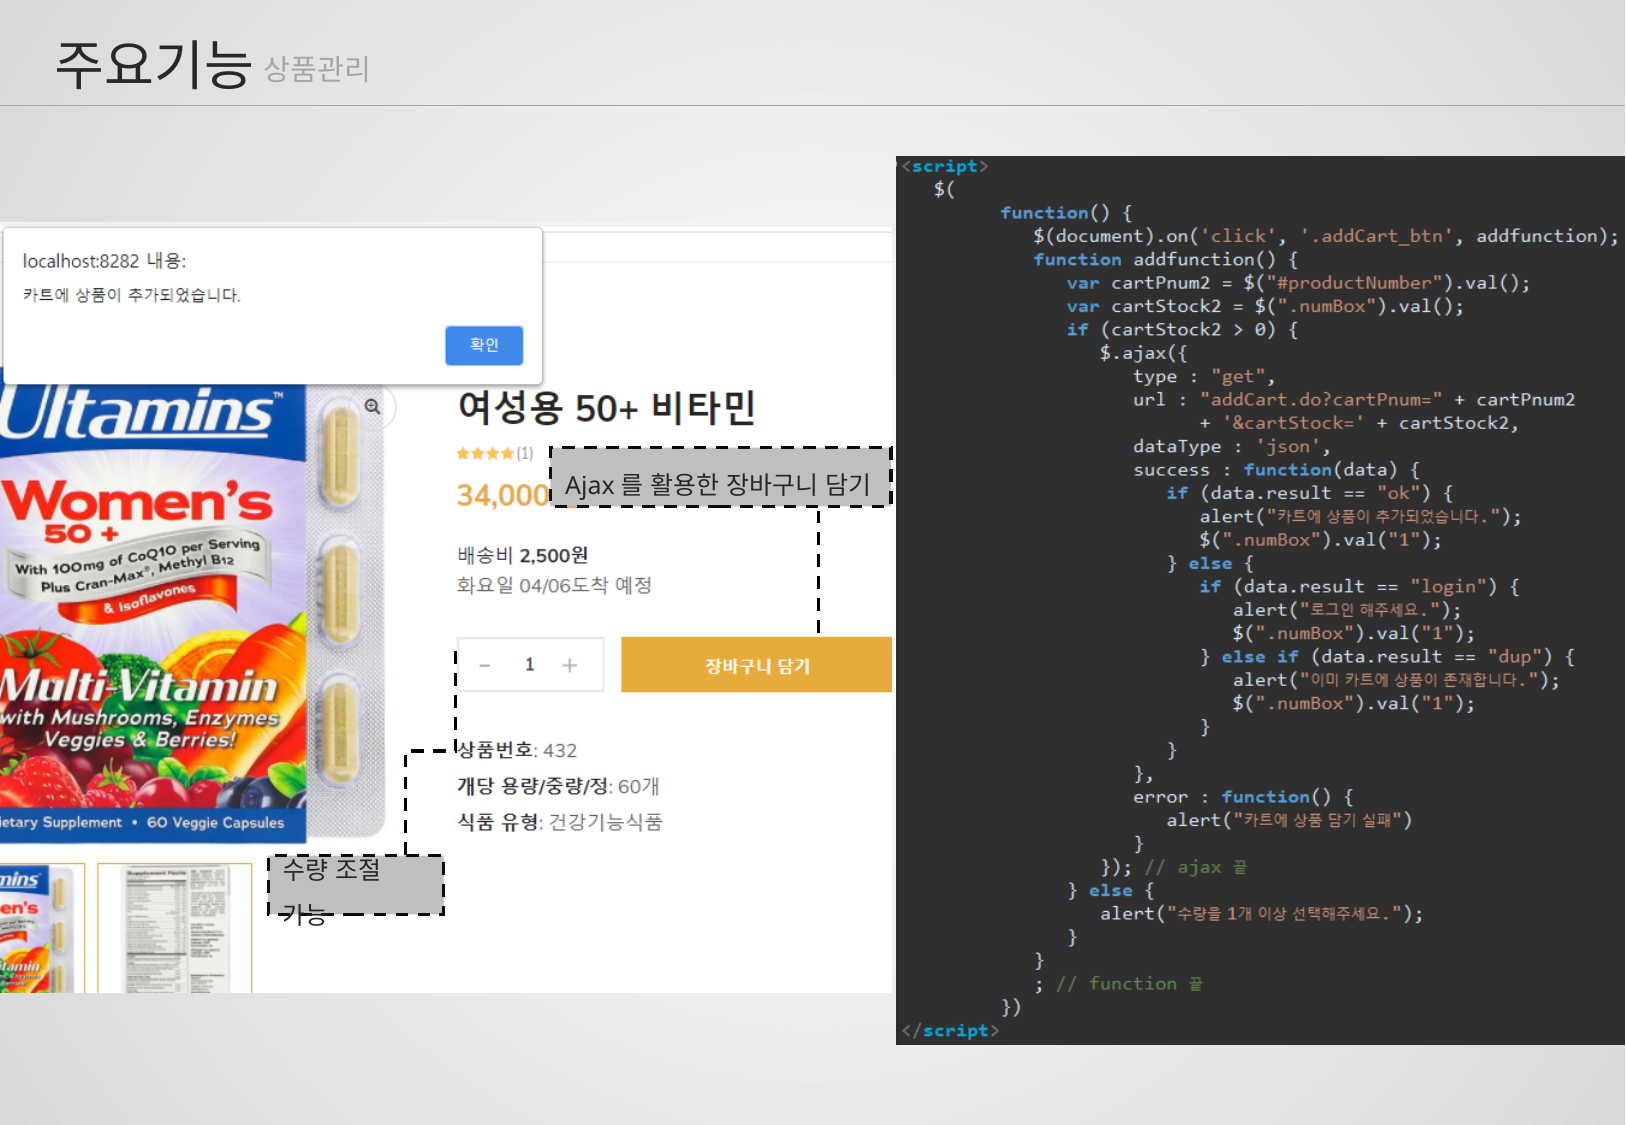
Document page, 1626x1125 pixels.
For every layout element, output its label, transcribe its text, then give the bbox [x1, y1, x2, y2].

text_box 주요기능 [39, 22, 341, 105]
picture [896, 156, 1625, 1045]
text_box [326, 725, 535, 777]
picture [0, 222, 892, 993]
text_box 상품관리 [248, 44, 686, 92]
